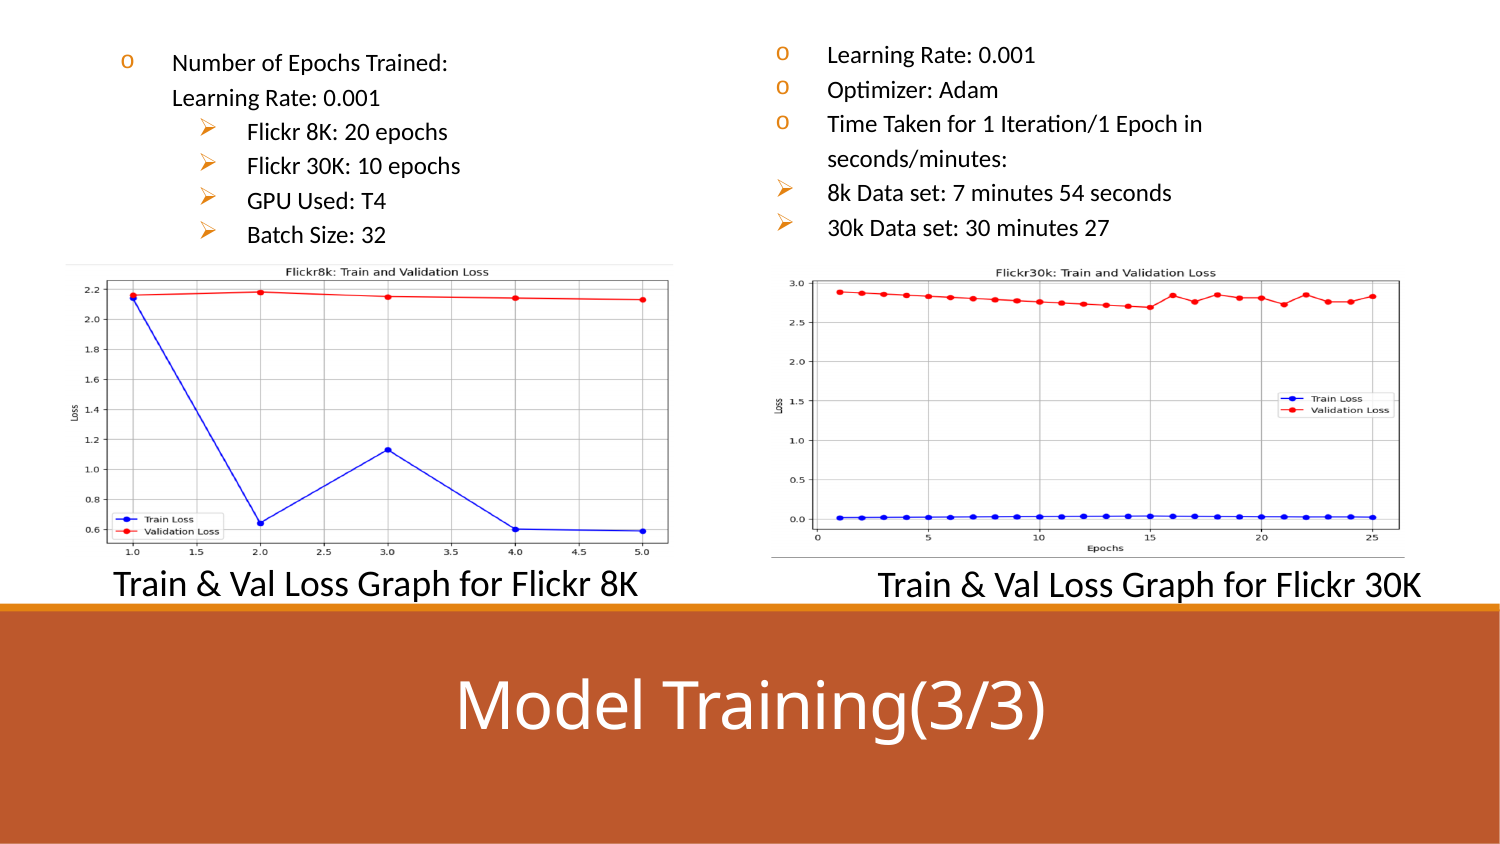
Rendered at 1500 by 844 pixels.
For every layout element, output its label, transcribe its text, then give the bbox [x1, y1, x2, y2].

picture [770, 264, 1406, 559]
text_box Number of Epochs Trained: Learning Rate: 0.001 Flickr 8K: 20 epochs Flickr 30K: 10 epochs GPU Used: T4 Batch Size: 32 [82, 34, 674, 261]
text_box Learning Rate: 0.001 Optimizer: Adam Time Taken for 1 Iteration/1 Epoch in seconds/minutes: 8k Data set: 7 minutes 54 seconds 30k Data set: 30 minutes 27 [737, 224, 1329, 249]
text_box Learning Rate: 0.001 Optimizer: Adam Time Taken for 1 Iteration/1 Epoch in seconds/minutes: 8k Data set: 7 minutes 54 seconds 30k Data set: 30 minutes 27 [737, 26, 1329, 210]
text_box [0, 602, 862, 613]
text_box Train & Val Loss Graph for Flickr 30K [862, 552, 1471, 613]
text_box [0, 613, 1500, 844]
picture [65, 264, 674, 559]
text_box [1471, 602, 1500, 613]
text_box Train & Val Loss Graph for Flickr 8K [98, 567, 674, 612]
title Model Training(3/3) [131, 646, 1369, 773]
text_box [0, 0, 1500, 602]
